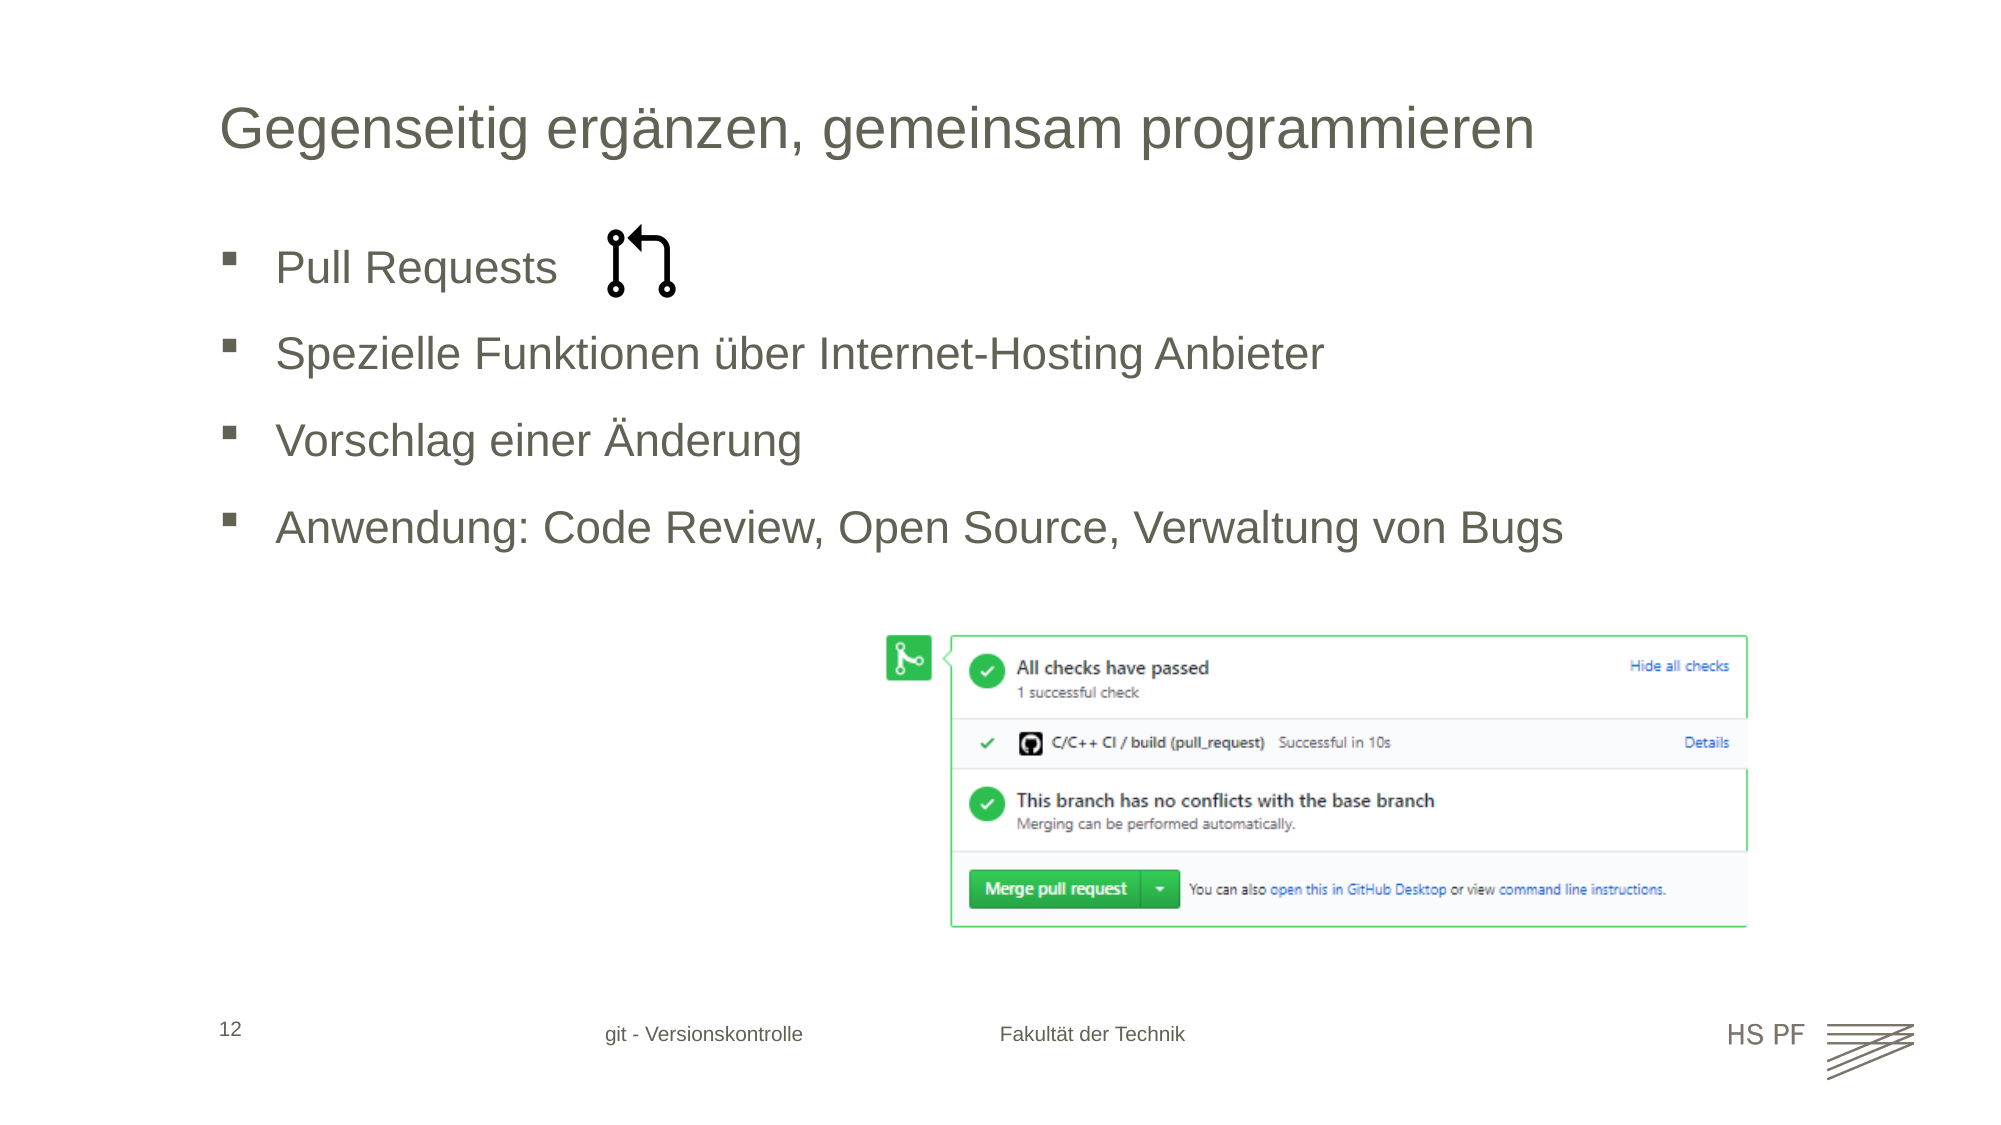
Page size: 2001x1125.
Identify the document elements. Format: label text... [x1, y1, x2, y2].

picture [1708, 1003, 1935, 1107]
picture [596, 218, 687, 309]
picture [871, 634, 1759, 934]
list Pull Requests Spezielle Funktionen über Internet-Hosting Anbieter Vorschlag einer Änderung Anwendung: Code Review, Open Source, Verwaltung von Bugs [219, 226, 1782, 927]
title Gegenseitig ergänzen, gemeinsam programmieren [219, 98, 1783, 189]
